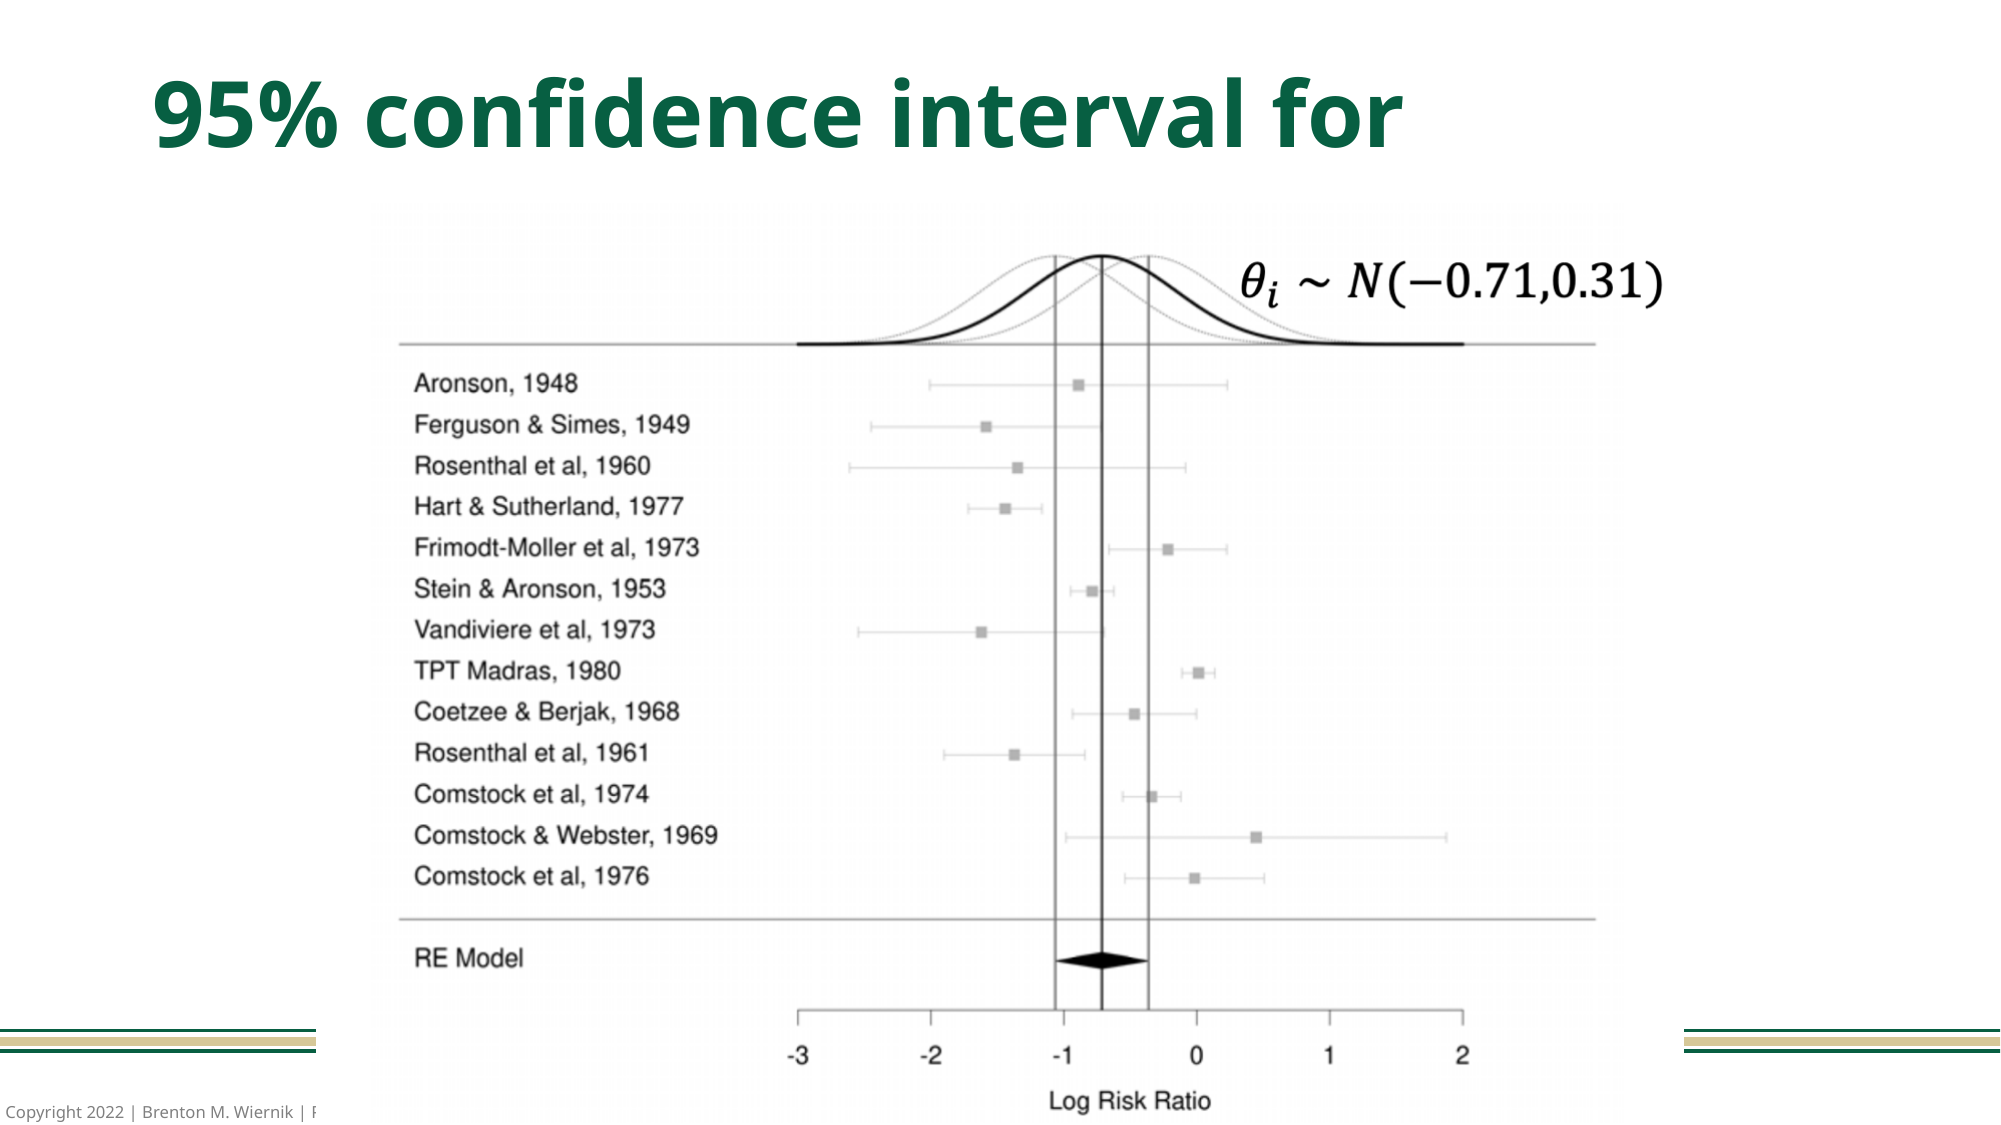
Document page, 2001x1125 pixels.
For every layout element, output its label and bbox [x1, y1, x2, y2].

picture [316, 186, 1684, 1125]
